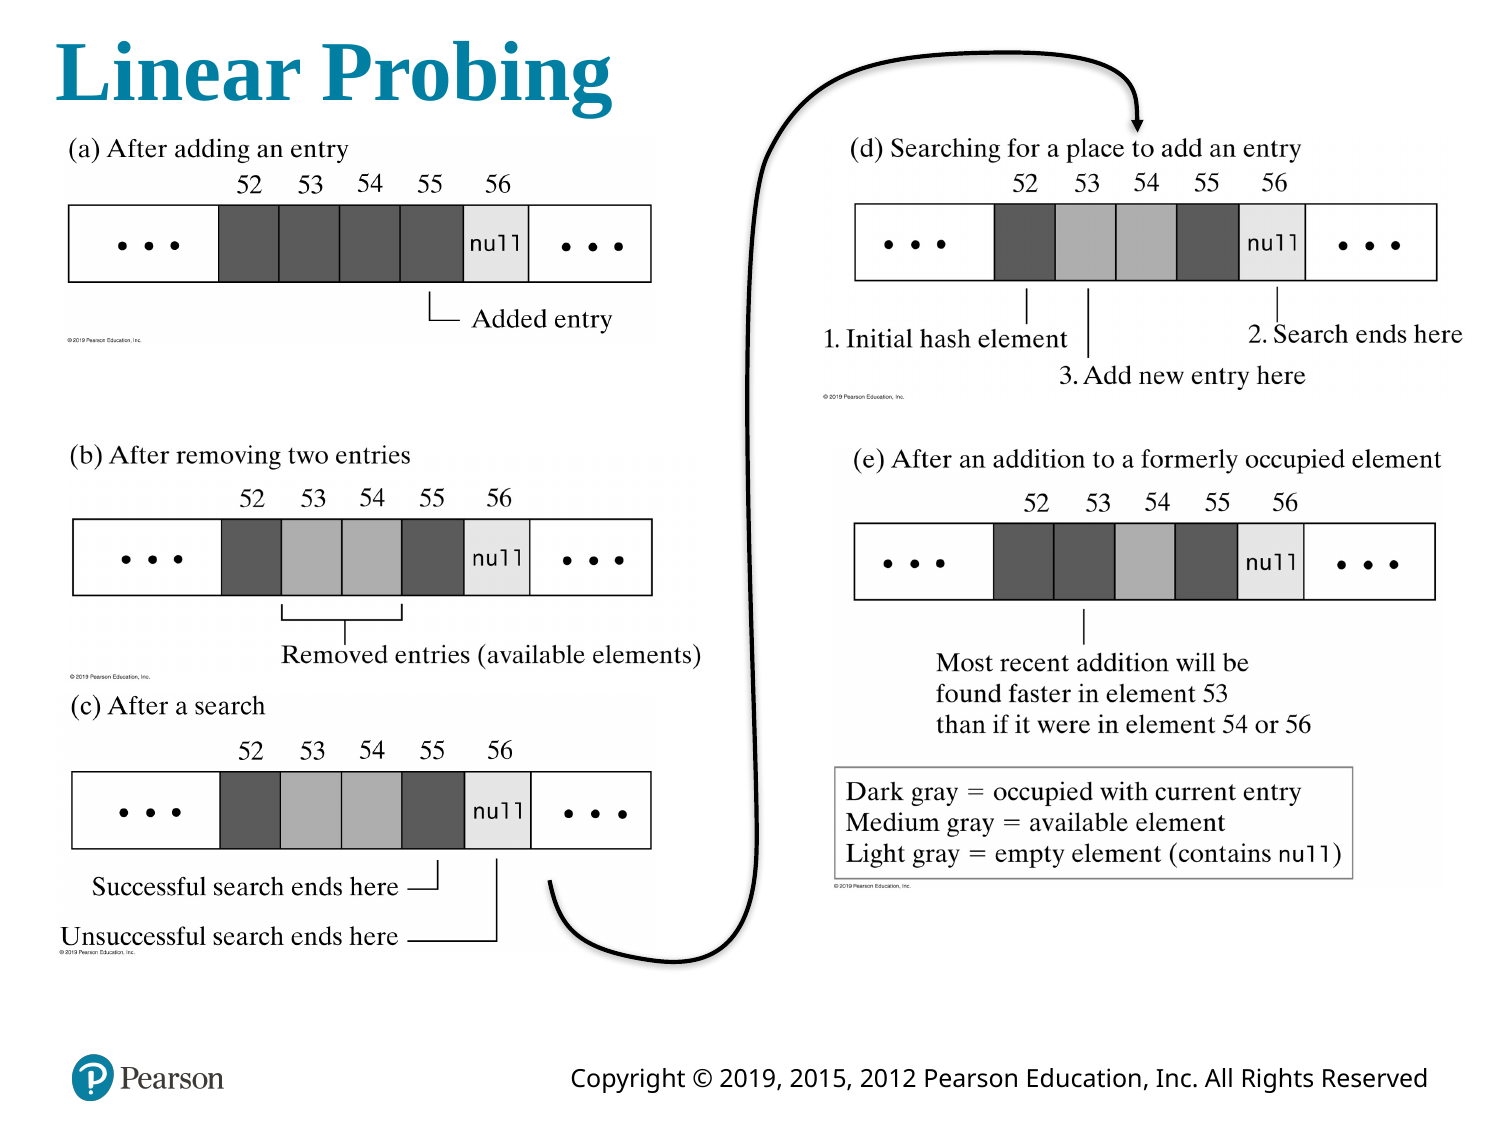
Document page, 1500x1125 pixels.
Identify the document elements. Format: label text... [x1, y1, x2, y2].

picture [56, 692, 654, 957]
picture [831, 444, 1444, 891]
picture [65, 135, 654, 345]
text_box [657, 52, 1144, 963]
picture [67, 441, 703, 683]
picture [820, 134, 1465, 403]
title Linear Probing [40, 0, 1438, 133]
picture [80, 1063, 106, 1088]
picture [72, 1054, 88, 1070]
picture [98, 1054, 224, 1101]
picture [72, 1087, 83, 1101]
